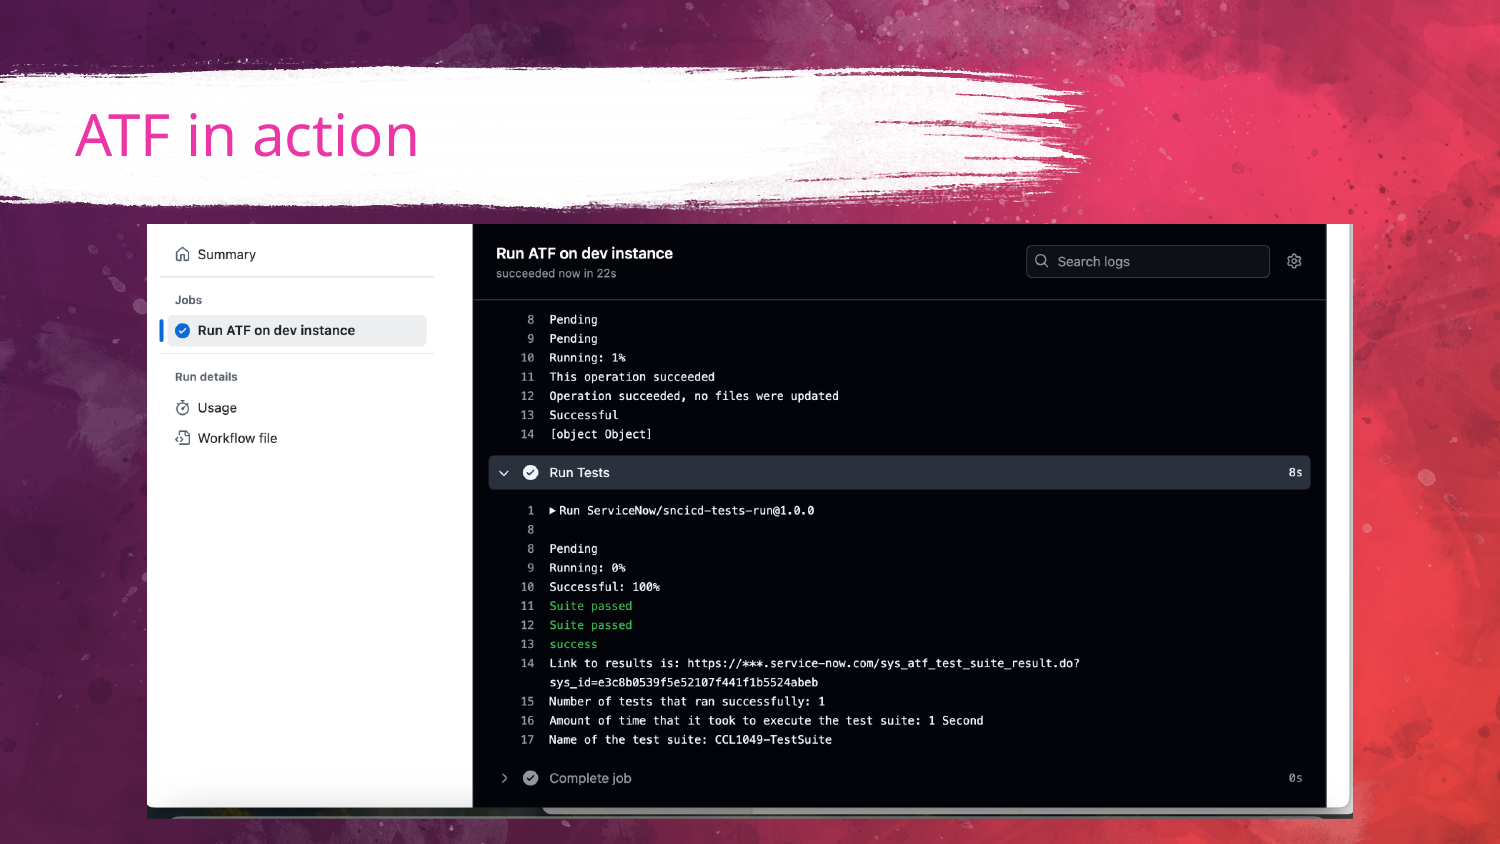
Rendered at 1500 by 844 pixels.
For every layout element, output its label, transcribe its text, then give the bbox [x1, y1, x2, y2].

picture [0, 58, 1092, 219]
picture [146, 224, 1354, 819]
title ATF in action [75, 76, 1038, 200]
